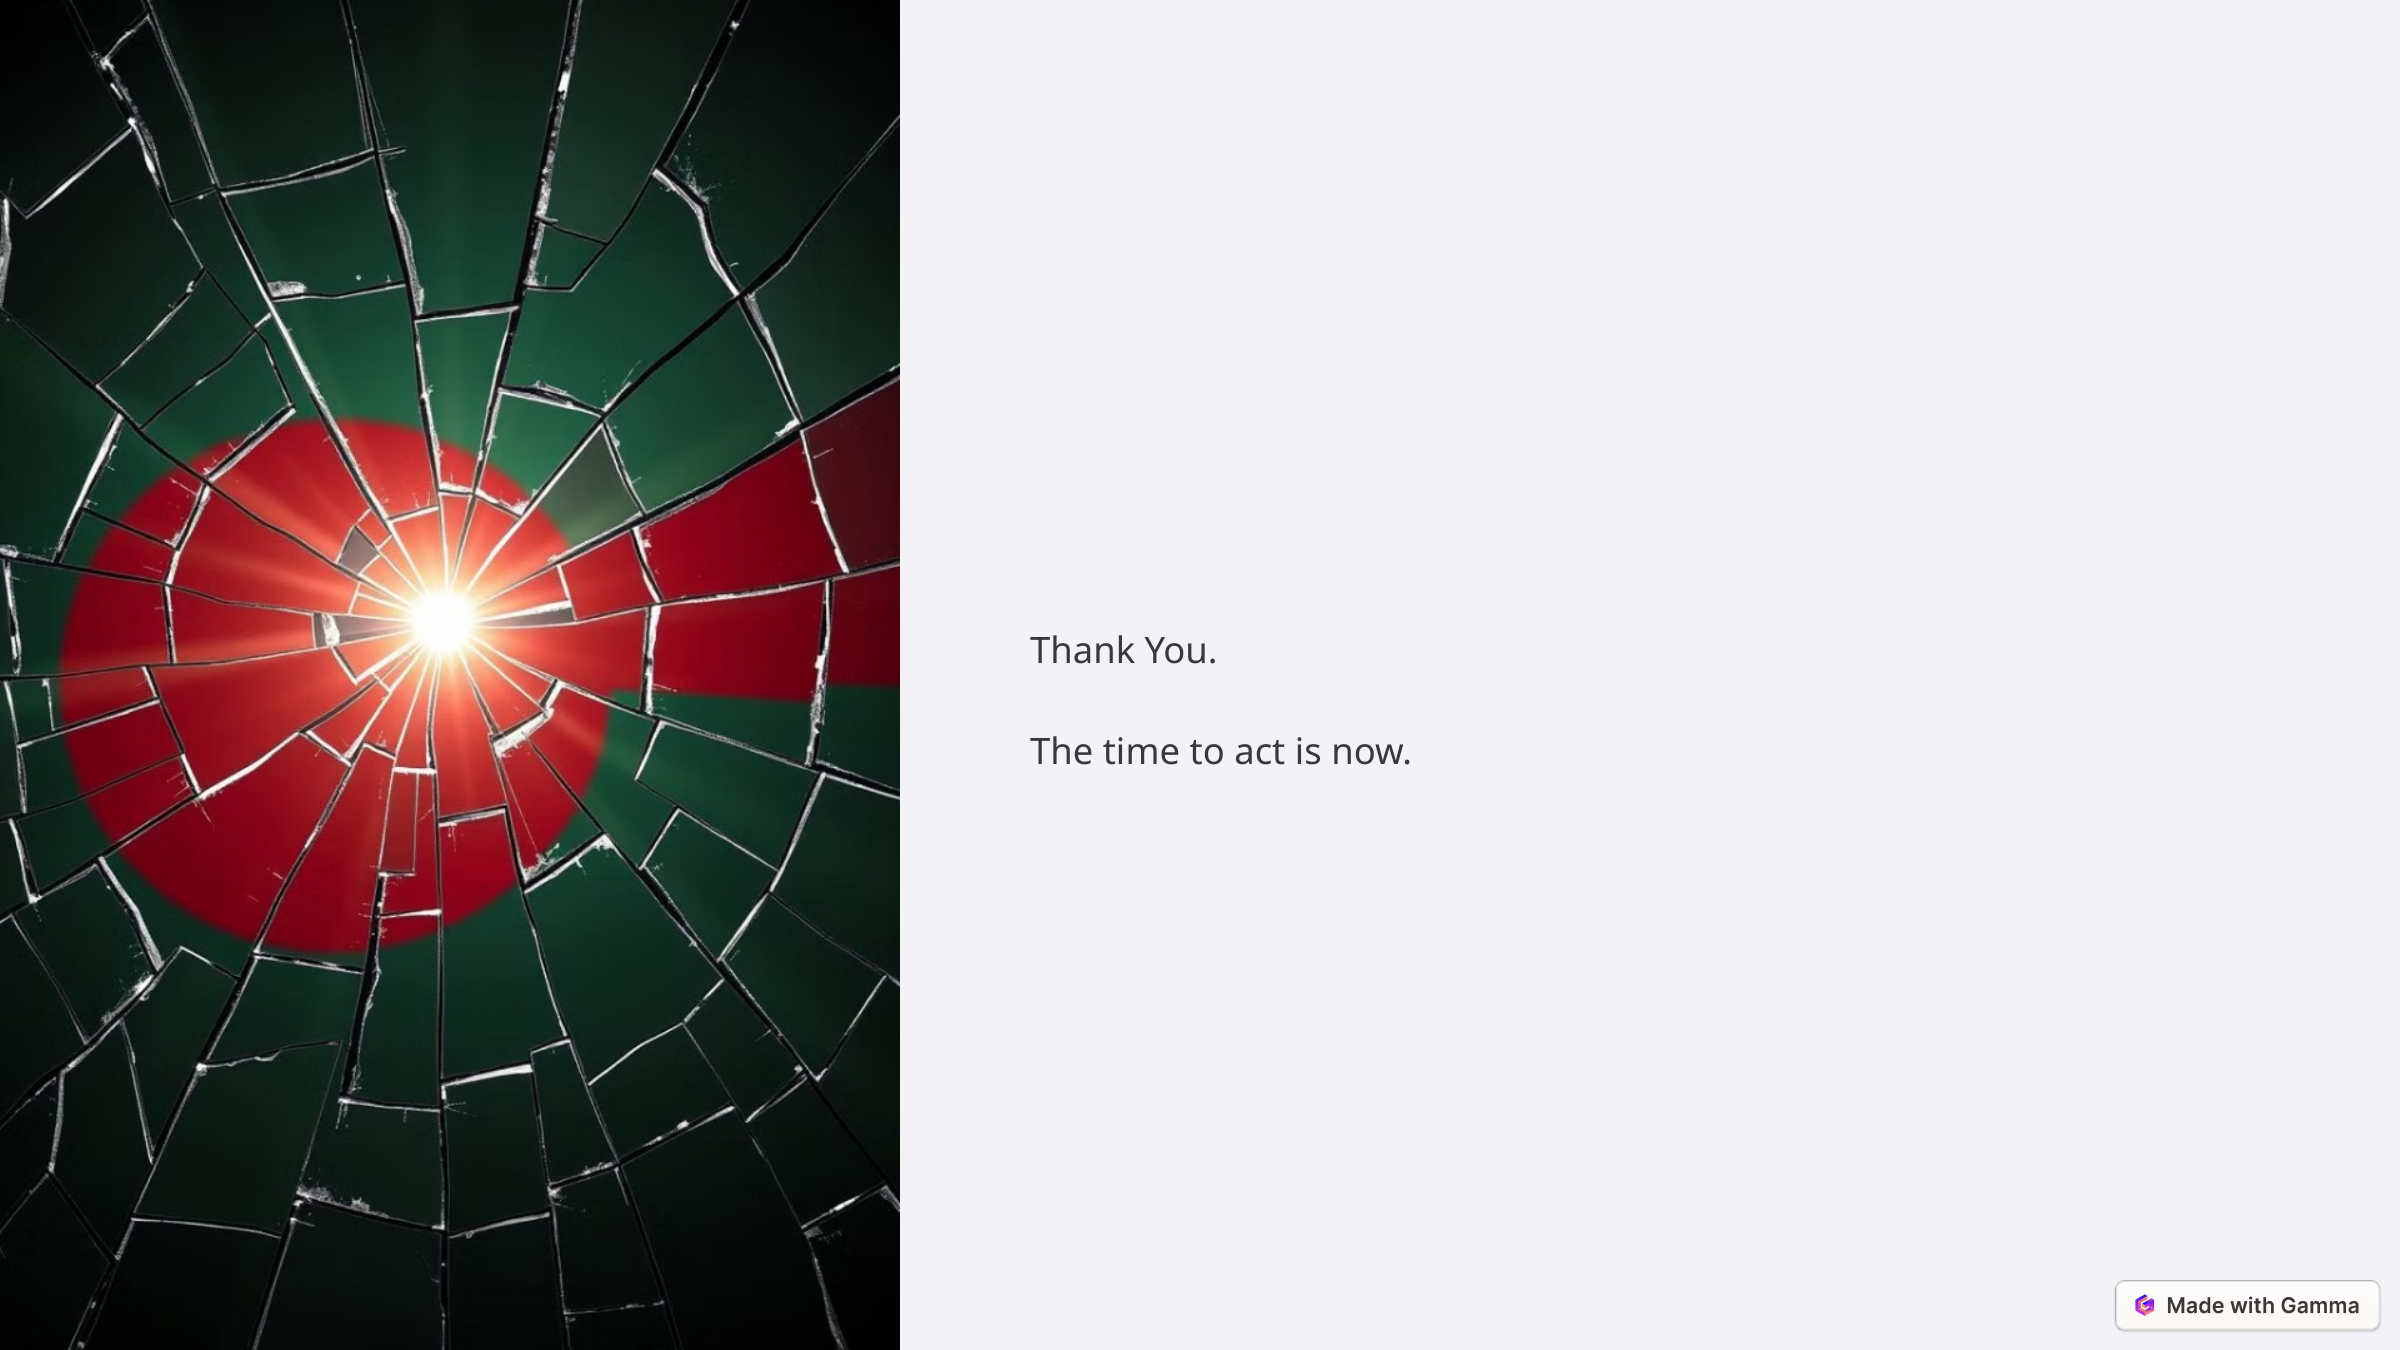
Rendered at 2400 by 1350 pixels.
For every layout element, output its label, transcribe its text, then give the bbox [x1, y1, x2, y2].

text_box Thank You. [1030, 611, 2270, 671]
text_box The time to act is now. [1030, 712, 2270, 773]
picture [2106, 1271, 2389, 1339]
picture [0, 0, 900, 1350]
